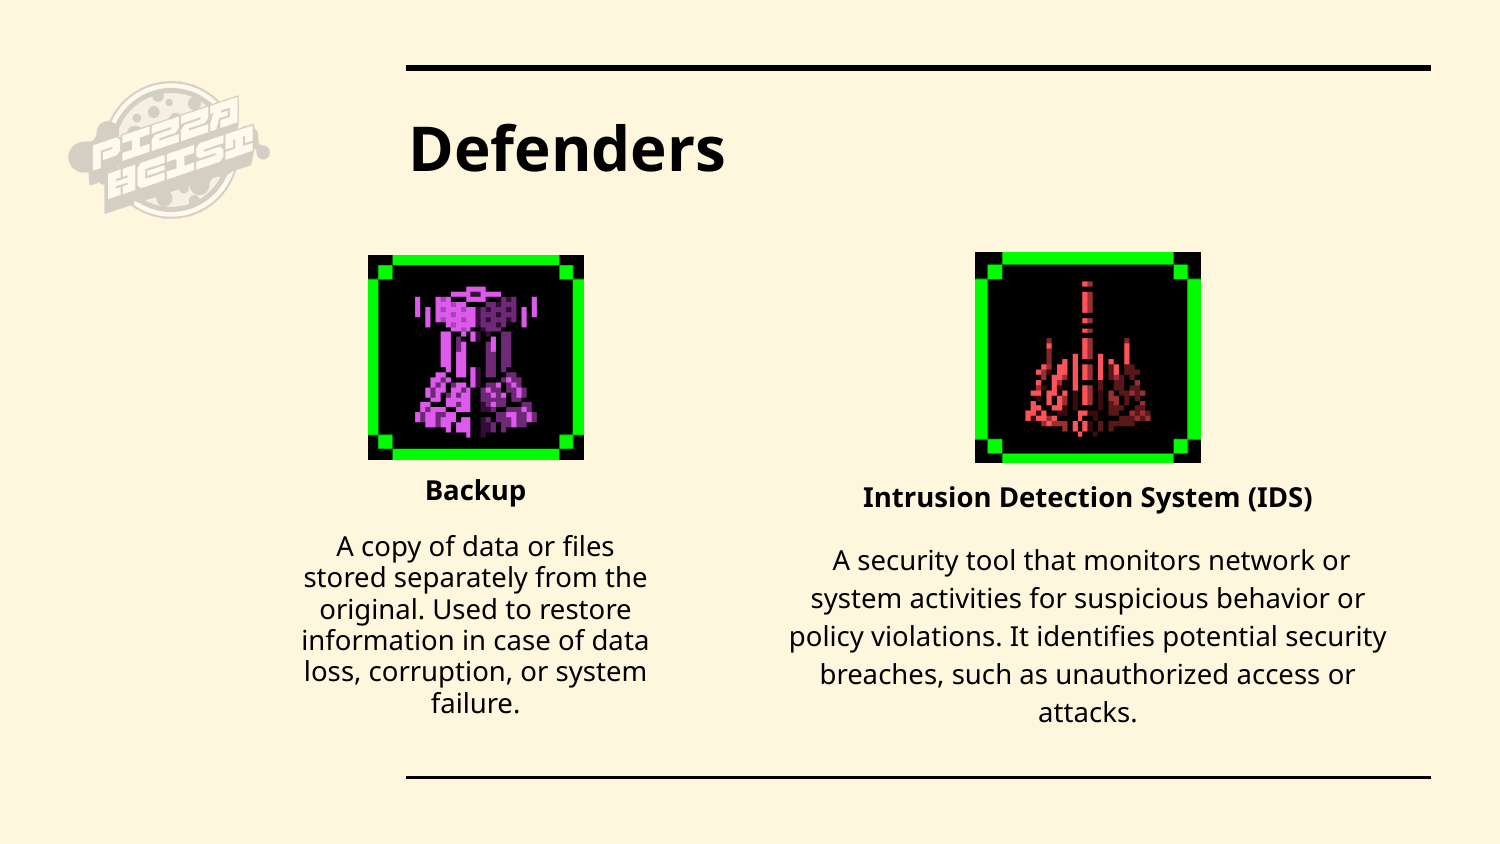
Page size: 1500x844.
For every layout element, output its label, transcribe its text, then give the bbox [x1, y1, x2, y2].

list Backup A copy of data or files stored separately from the original. Used to restore information in case of data loss, corruption, or system failure. [285, 460, 667, 698]
title Defenders [393, 94, 1431, 199]
list Intrusion Detection System (IDS) A security tool that monitors network or system activities for suspicious behavior or policy violations. It identifies potential security breaches, such as unauthorized access or attacks. [772, 460, 1404, 754]
picture [59, 54, 286, 245]
picture [367, 254, 584, 461]
picture [975, 252, 1201, 463]
